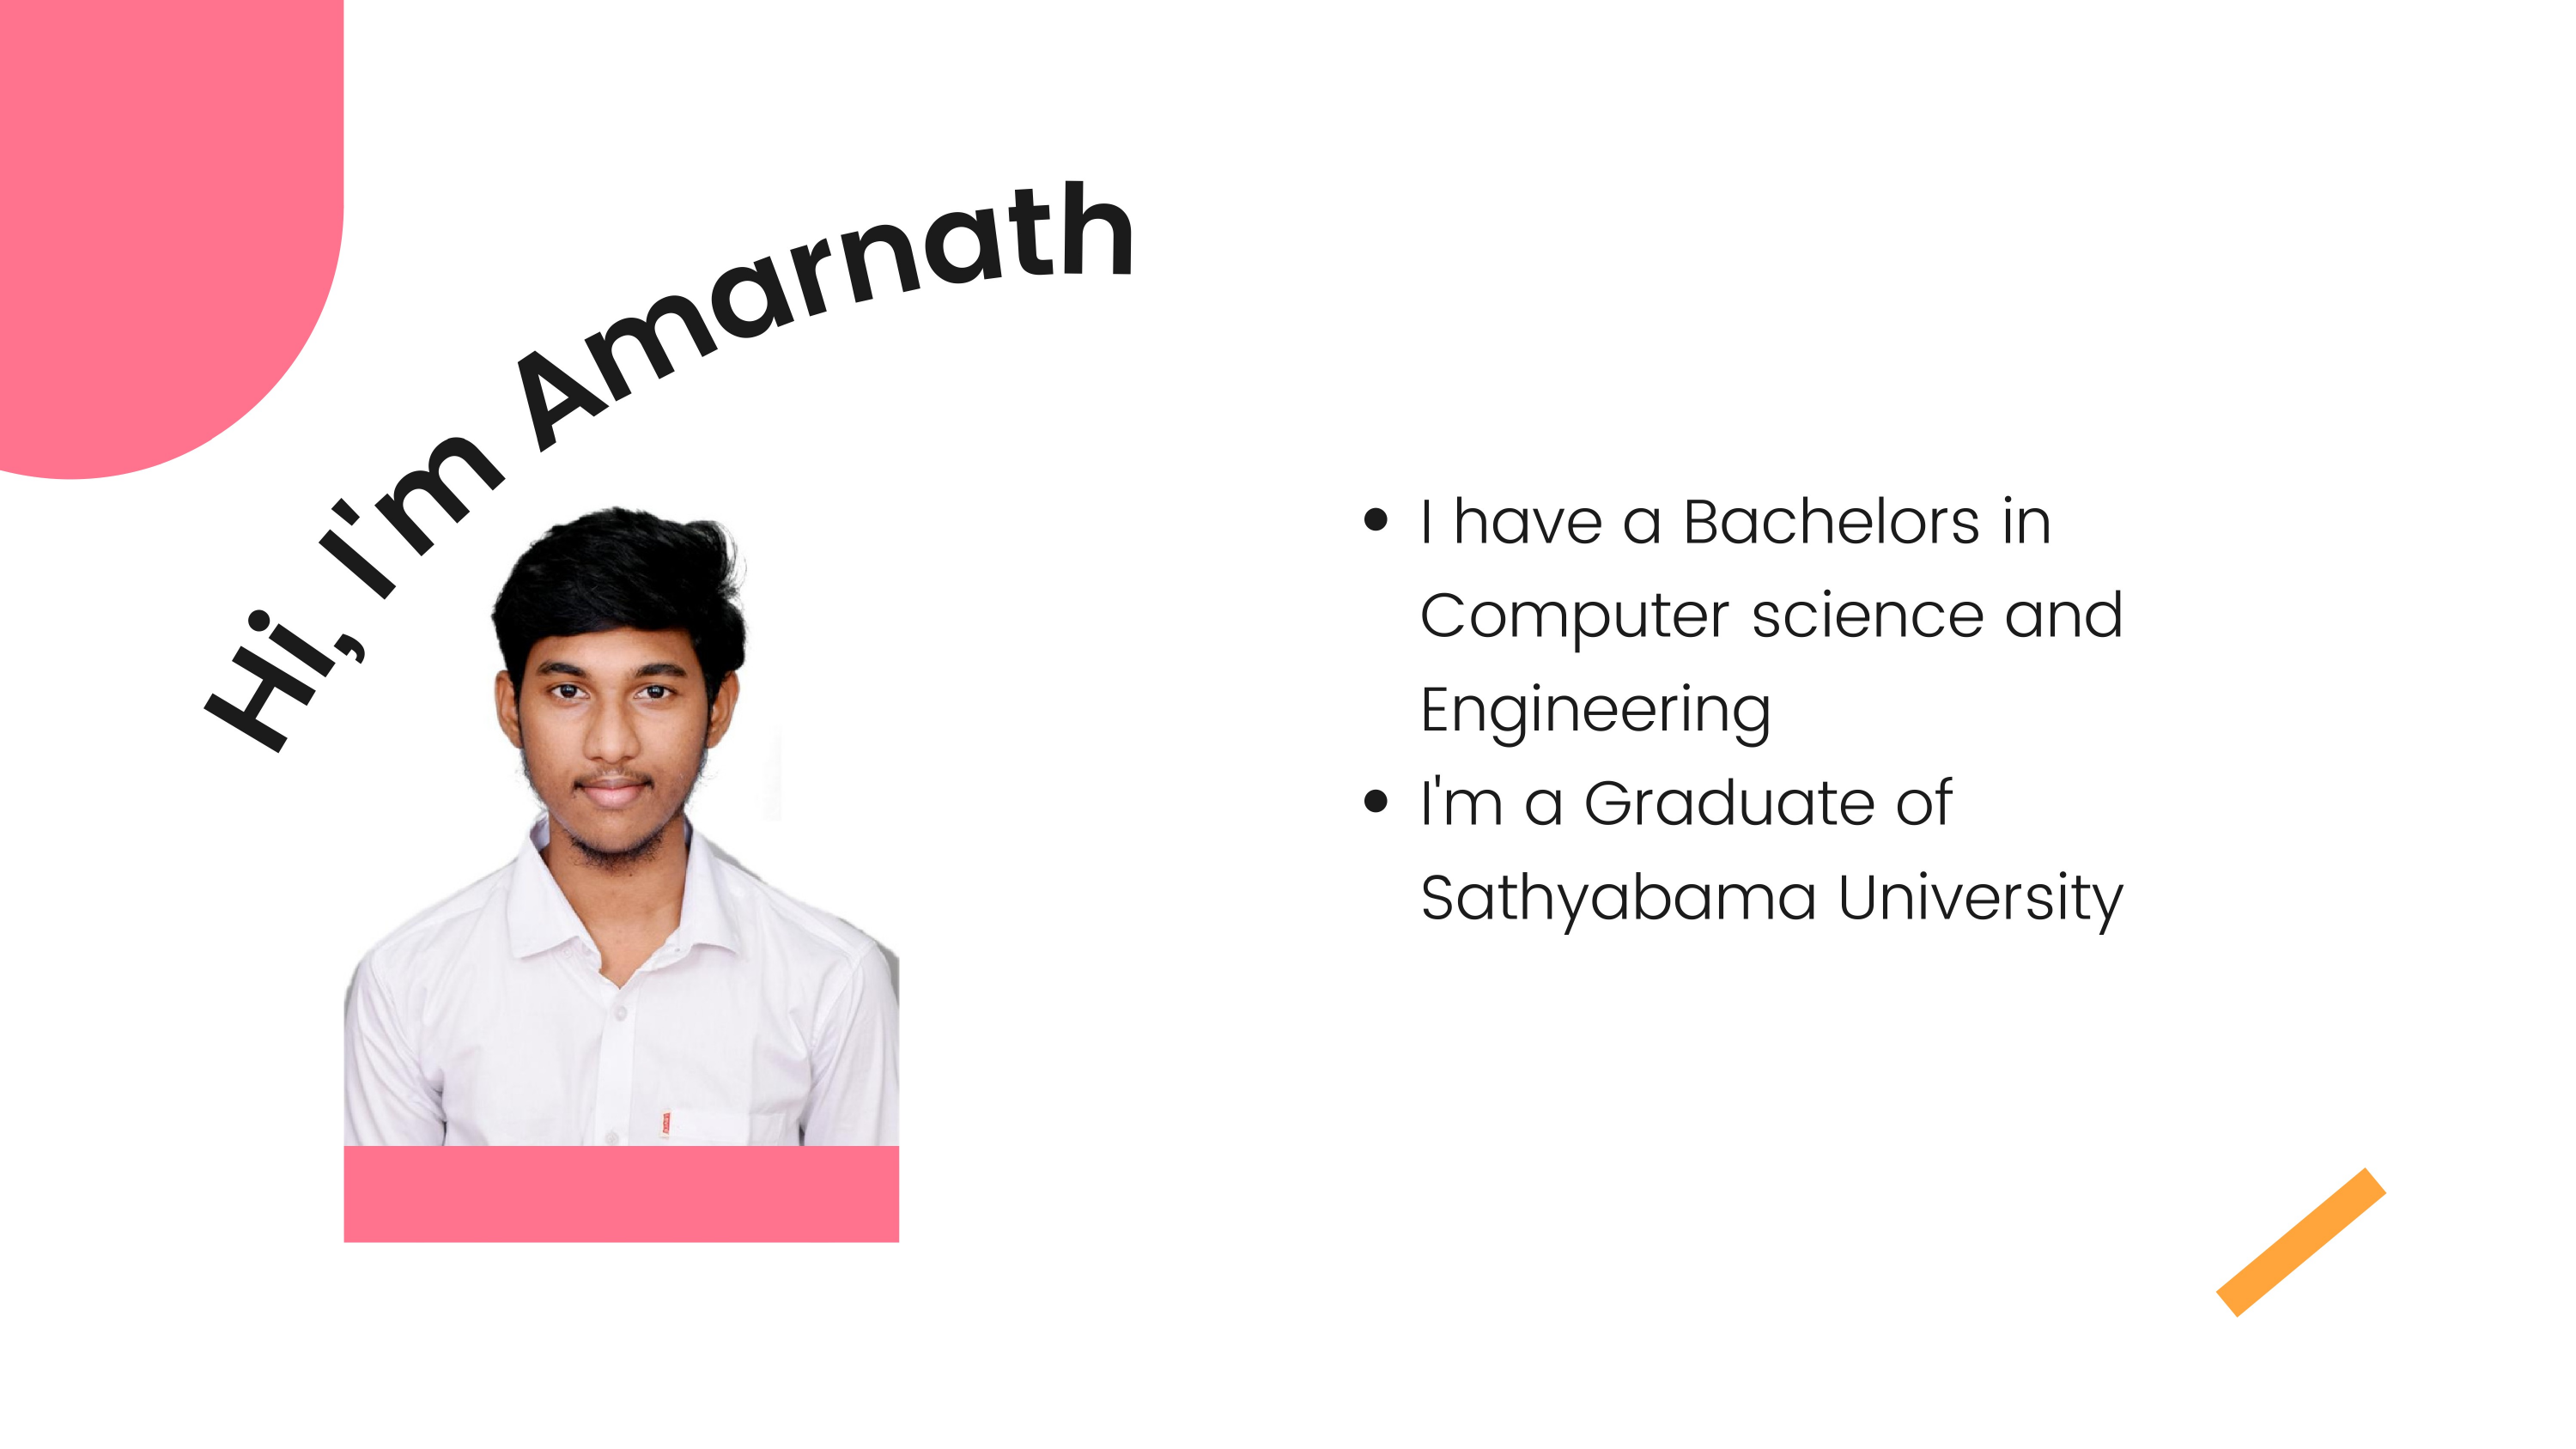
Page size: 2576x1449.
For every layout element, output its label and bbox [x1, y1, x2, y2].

picture [0, 0, 2387, 1318]
